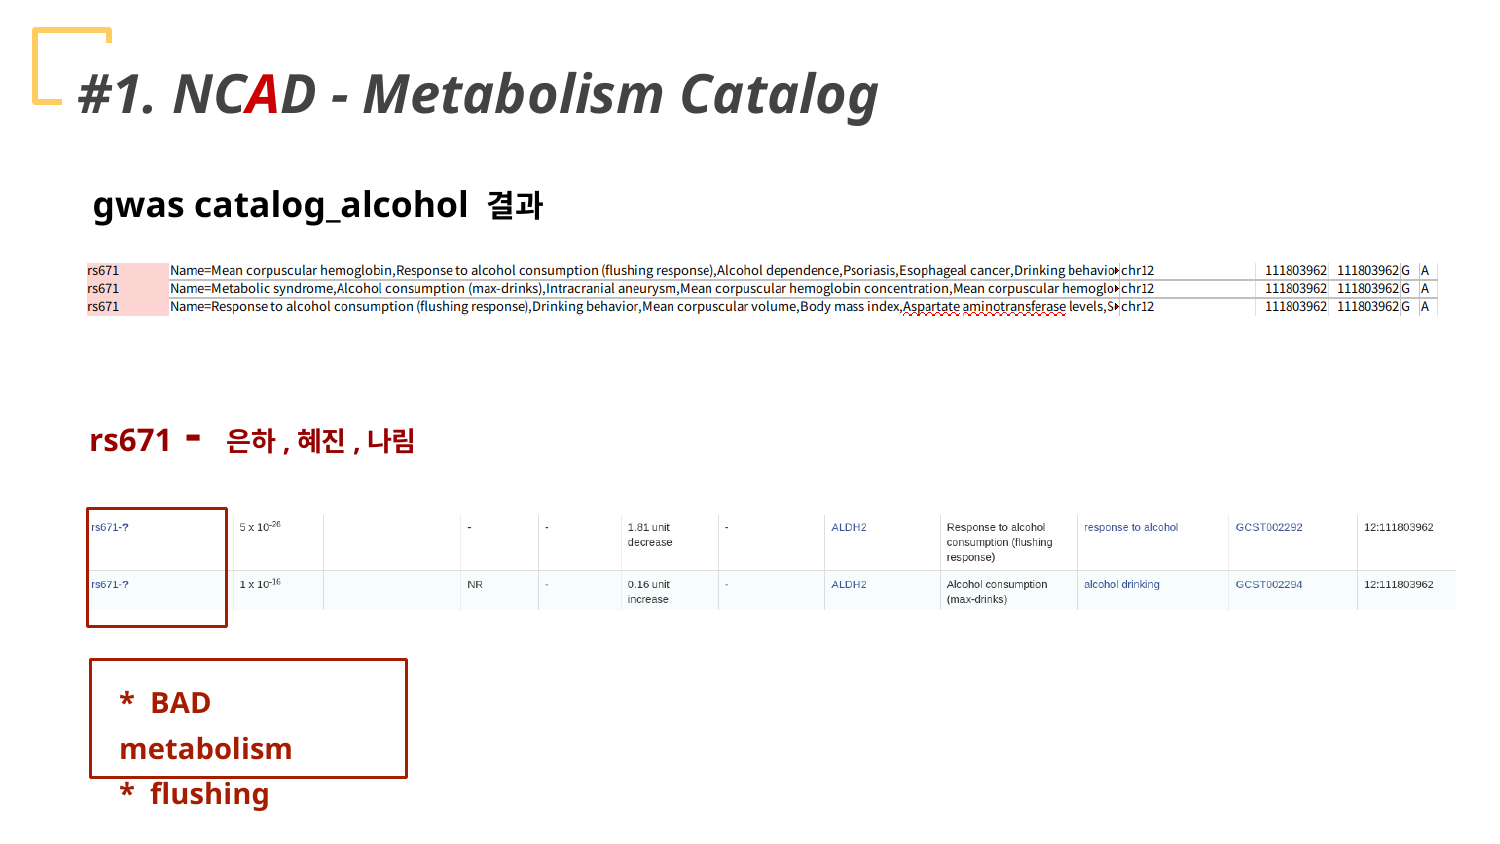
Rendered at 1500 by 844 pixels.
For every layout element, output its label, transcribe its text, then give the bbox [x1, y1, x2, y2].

text_box * BAD metabolism * flushing [104, 659, 407, 768]
picture [87, 514, 1456, 610]
text_box [90, 659, 407, 778]
text_box gwas catalog_alcohol 결과 [77, 167, 591, 255]
text_box rs671 - 은하,혜진,나림 [74, 386, 594, 495]
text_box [34, 29, 972, 139]
text_box [87, 508, 227, 514]
text_box [87, 616, 227, 627]
picture [87, 263, 1438, 316]
